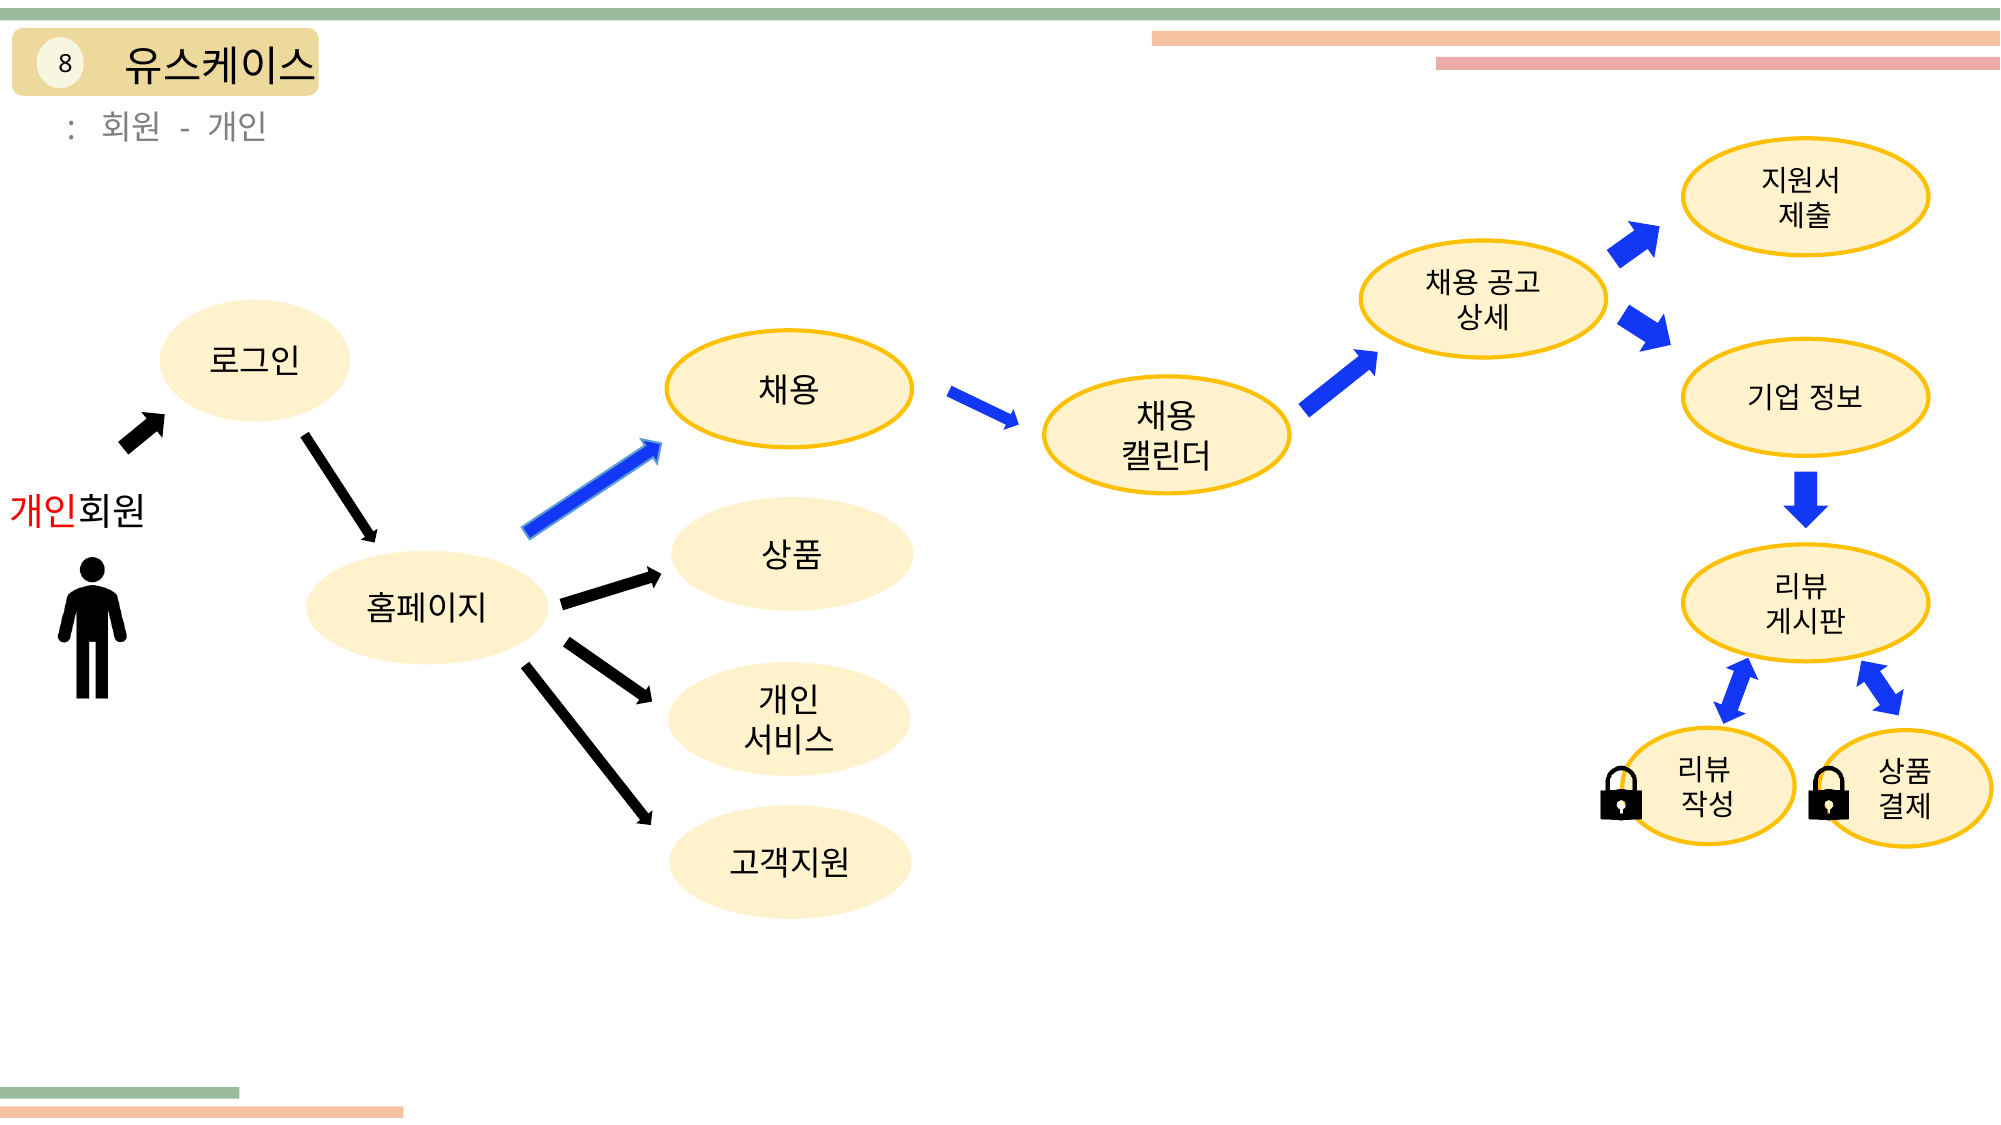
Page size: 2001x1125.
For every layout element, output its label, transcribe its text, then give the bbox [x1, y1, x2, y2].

picture [1585, 757, 1657, 829]
text_box 상품 [668, 493, 917, 614]
text_box [1780, 470, 1832, 530]
text_box 고객지원 [666, 801, 915, 923]
text_box [561, 635, 654, 706]
text_box [1151, 30, 2000, 47]
text_box 채용 캘린더 [1042, 374, 1292, 495]
text_box [1296, 347, 1379, 419]
text_box 리뷰 게시판 [1681, 542, 1931, 663]
text_box [1854, 659, 1906, 717]
text_box [298, 430, 380, 544]
text_box : 회원 - 개인 [51, 98, 318, 154]
text_box [1605, 219, 1661, 270]
text_box [0, 1086, 240, 1100]
text_box 지원서 제출 [1681, 136, 1931, 257]
text_box [10, 26, 318, 97]
text_box [1435, 56, 2000, 71]
text_box 기업 정보 [1681, 337, 1931, 458]
text_box [1615, 303, 1673, 354]
text_box 개인 서비스 [665, 658, 914, 780]
text_box [0, 1105, 404, 1119]
text_box [945, 384, 1021, 432]
text_box [520, 437, 663, 541]
text_box 유스케이스 [109, 32, 417, 97]
text_box 리뷰 작성 [1631, 726, 1793, 846]
text_box [1711, 656, 1761, 726]
text_box 홈페이지 [302, 547, 552, 668]
text_box [558, 563, 663, 612]
text_box [118, 411, 165, 455]
text_box 상품 결제 [1830, 728, 1994, 849]
text_box [0, 7, 2000, 21]
text_box 채용 [665, 328, 914, 449]
text_box 로그인 [156, 296, 354, 425]
text_box [519, 660, 654, 827]
text_box 8 [35, 36, 85, 90]
text_box 개인회원 [0, 480, 189, 541]
text_box 채용 공고 상세 [1359, 238, 1608, 360]
picture [16, 552, 167, 703]
picture [1793, 757, 1864, 829]
